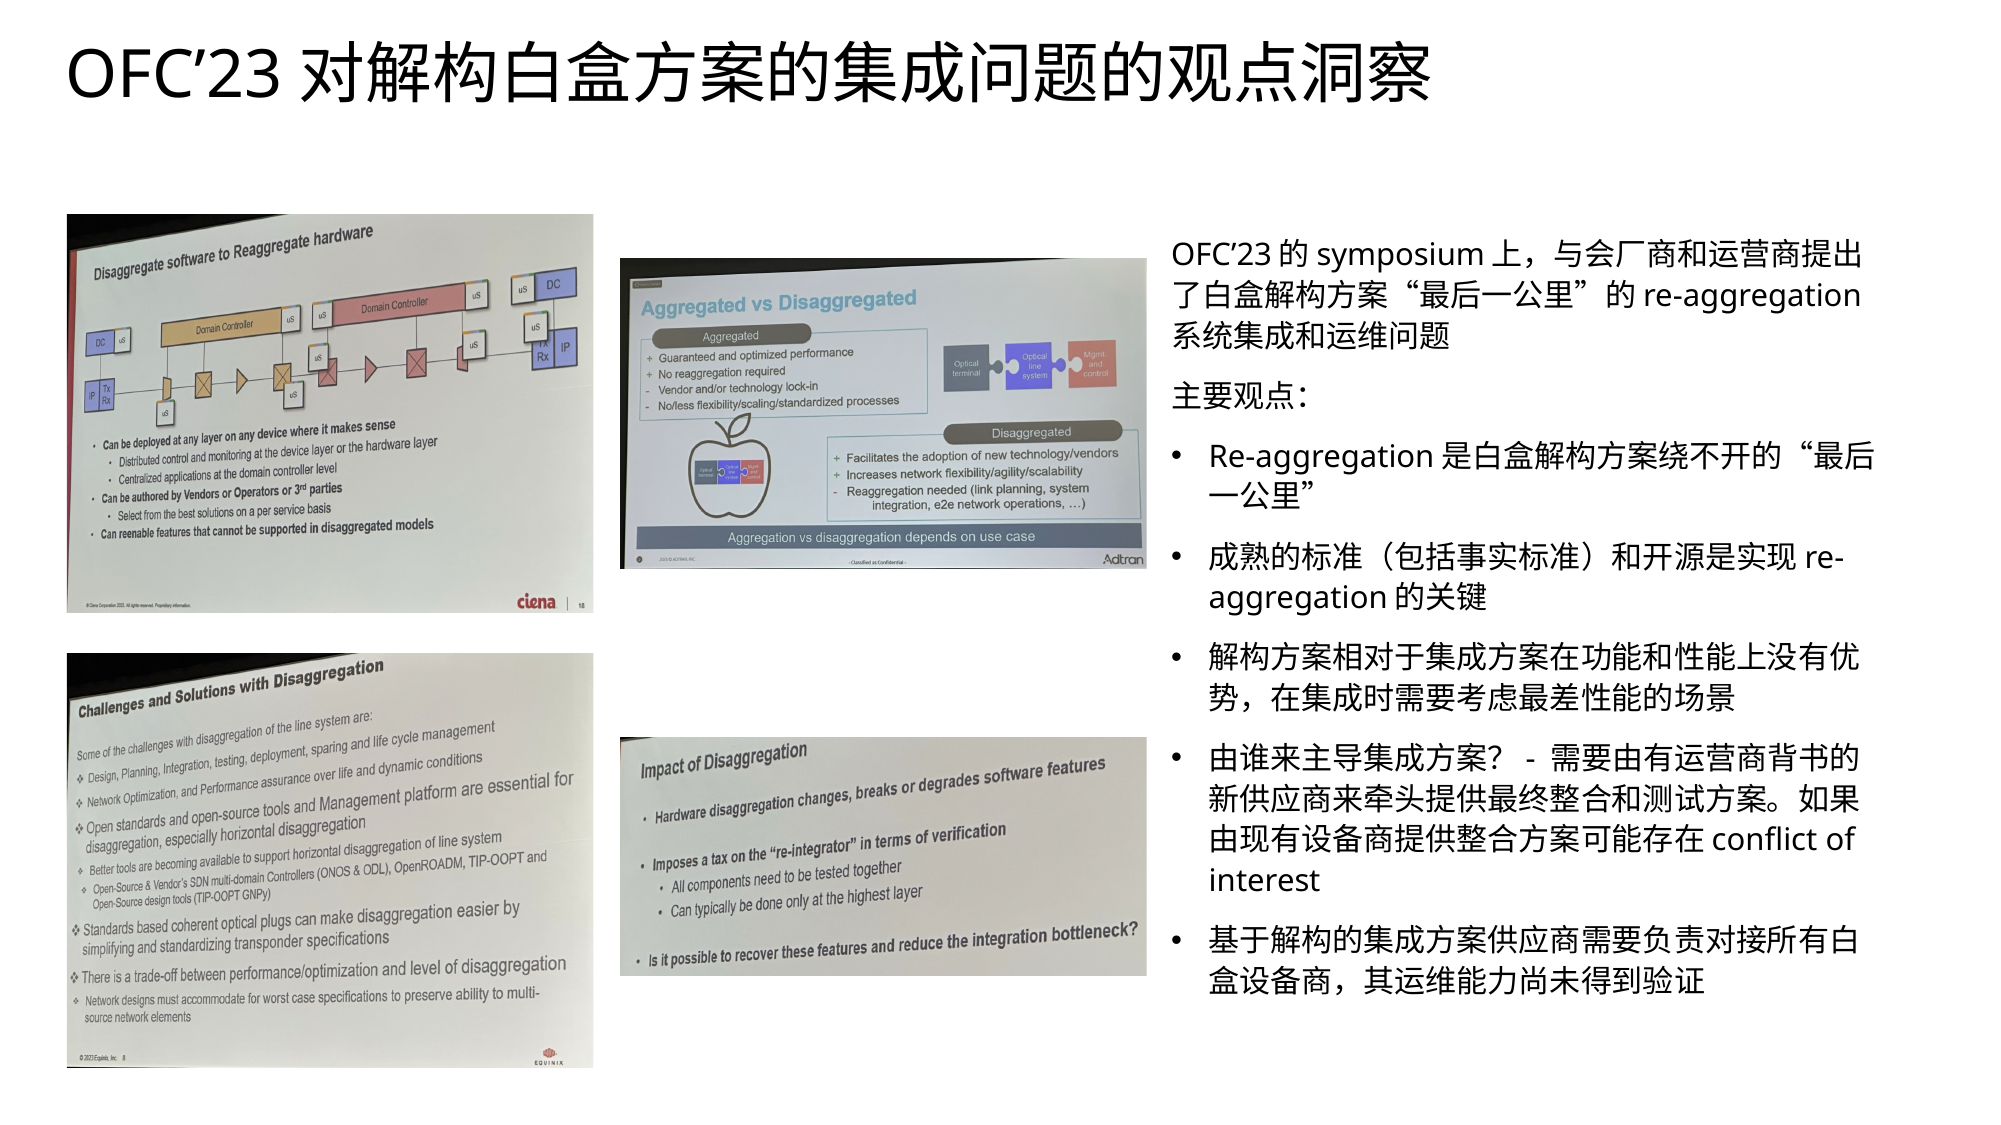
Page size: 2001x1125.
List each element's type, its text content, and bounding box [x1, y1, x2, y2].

title OFC’23对解构白盒方案的集成问题的观点洞察 [50, 2, 1906, 150]
picture [66, 214, 594, 613]
picture [66, 653, 594, 1068]
picture [620, 258, 1147, 569]
list OFC’23的symposium上，与会厂商和运营商提出了白盒解构方案“最后一公里”的re-aggregation系统集成和运维问题 主要观点： Re-aggregation是白盒解构方案绕不开的“最后一公里” 成熟的标准（包括事实标准）和开源是实现re-aggregation的关键 解构方案相对于集成方案在功能和性能上没有优势，在集成时需要考虑最差性能的场景 由谁来主导集成方案？- 需要由有运营商背书的新供应商来牵头提供最终整合和测试方案。如果由现有设备商提供整合方案可能存在conflict of interest 基于解构的集成方案供应商需要负责对接所有白盒设备商，其运维能力尚未得到验证 [1156, 223, 1895, 1012]
picture [620, 737, 1147, 976]
